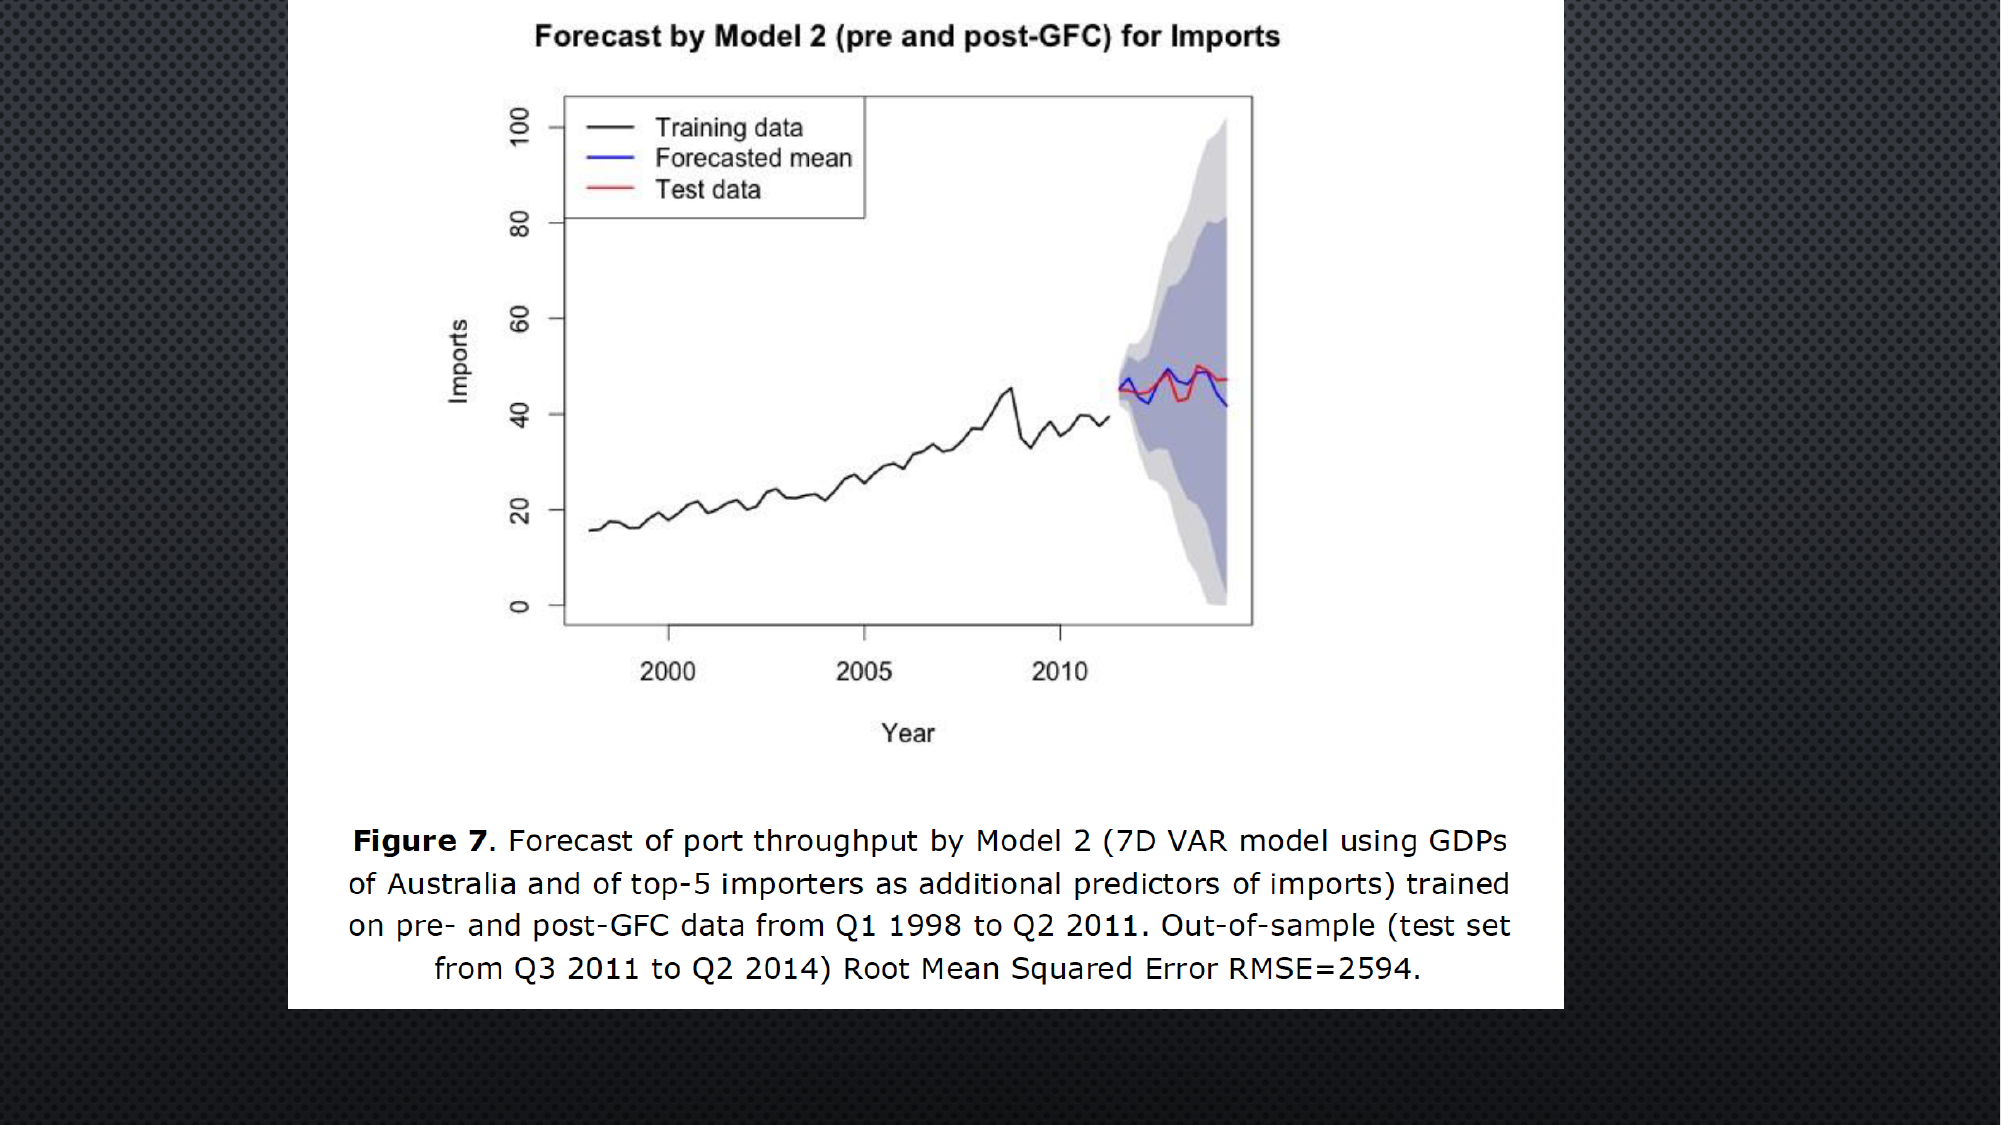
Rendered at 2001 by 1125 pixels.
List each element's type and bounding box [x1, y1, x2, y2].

picture [288, 0, 1564, 1009]
